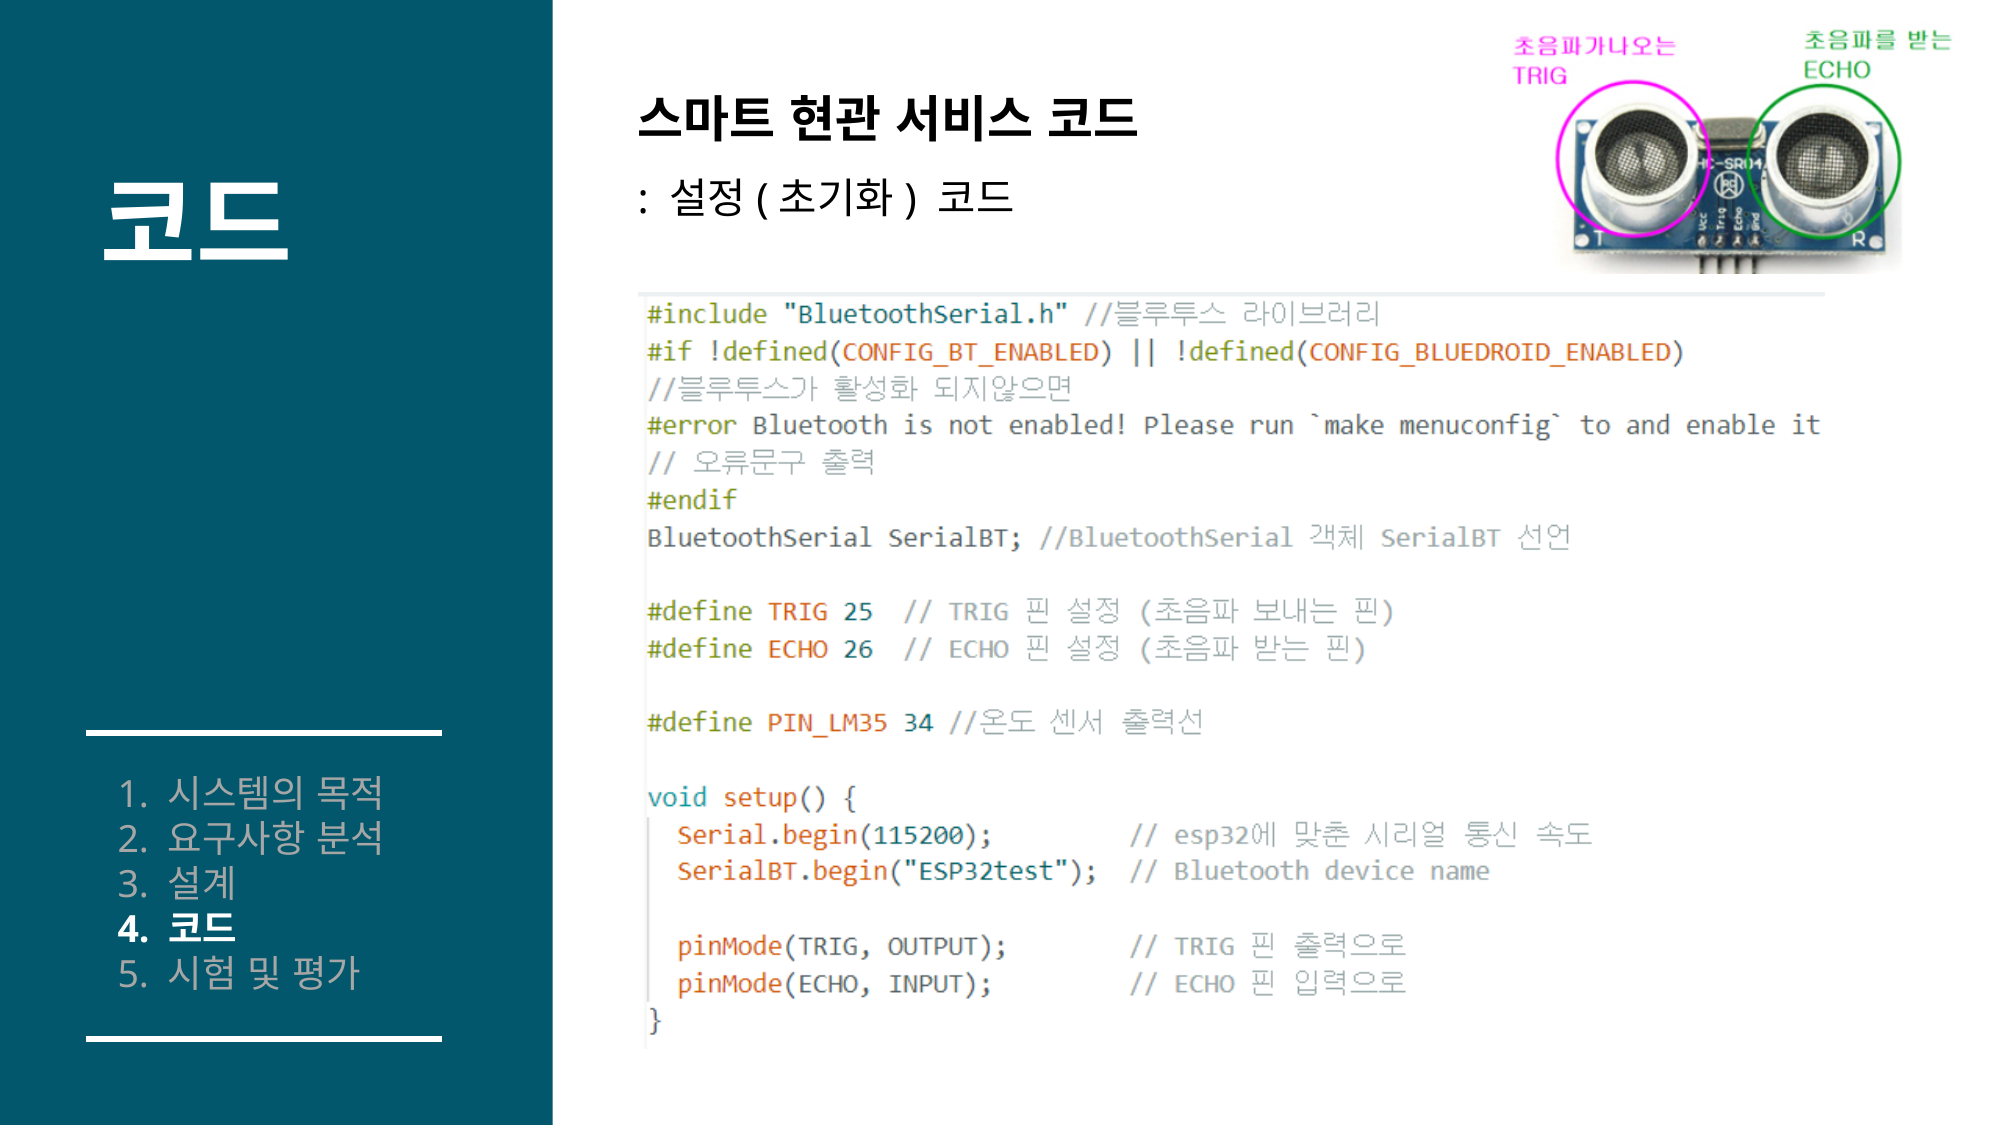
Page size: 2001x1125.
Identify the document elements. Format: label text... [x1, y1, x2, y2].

text_box 스마트 현관 서비스 코드 : 설정(초기화) 코드 [622, 49, 1365, 230]
text_box 1. 시스템의 목적 2. 요구사항 분석 3. 설계 4. 코드 5. 시험 및 평가 [102, 762, 425, 1002]
text_box 코드 [85, 150, 467, 291]
text_box [0, 0, 554, 1125]
picture [1495, 20, 1981, 274]
picture [638, 292, 1825, 1049]
